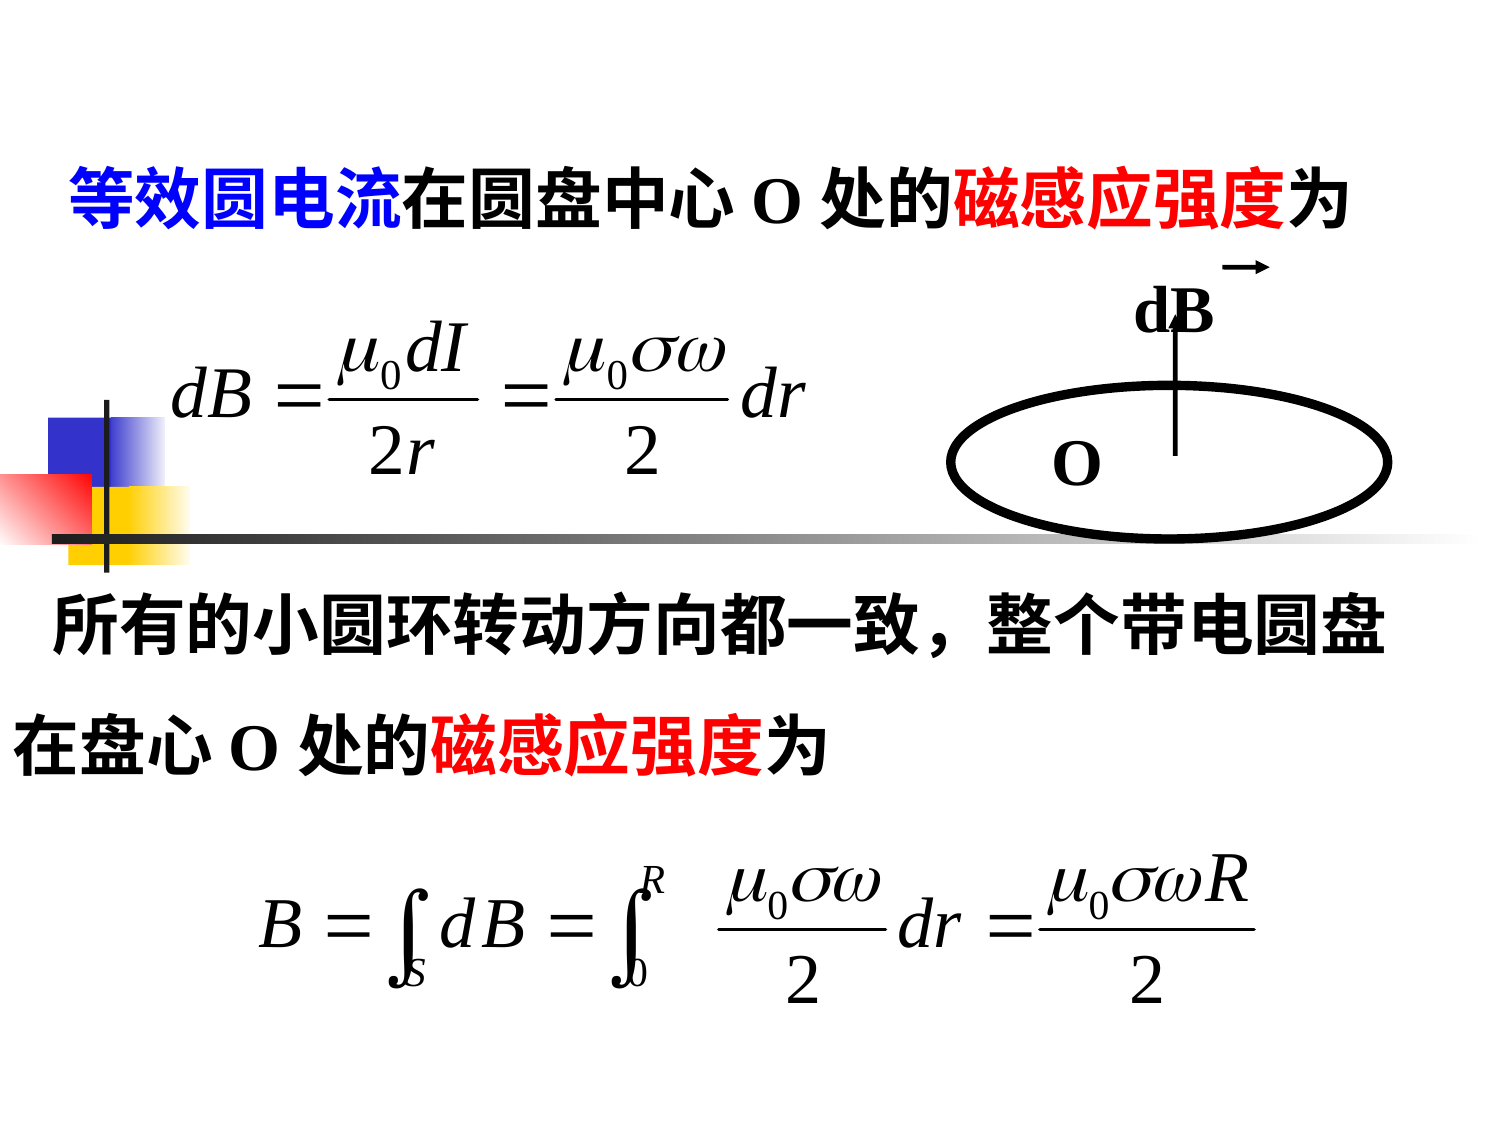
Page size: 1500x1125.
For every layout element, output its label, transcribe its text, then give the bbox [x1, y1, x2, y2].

text_box dB [1119, 267, 1343, 354]
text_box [244, 833, 1268, 1019]
text_box [950, 385, 1388, 539]
text_box [1222, 261, 1270, 274]
subtitle 所有的小圆环转动方向都一致，整个带电圆盘 [37, 575, 1471, 705]
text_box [159, 302, 822, 491]
text_box O [1036, 420, 1231, 508]
title 等效圆电流在圆盘中心O处的磁感应强度为 [53, 137, 1462, 245]
text_box 在盘心O处的磁感应强度为 [0, 696, 927, 792]
